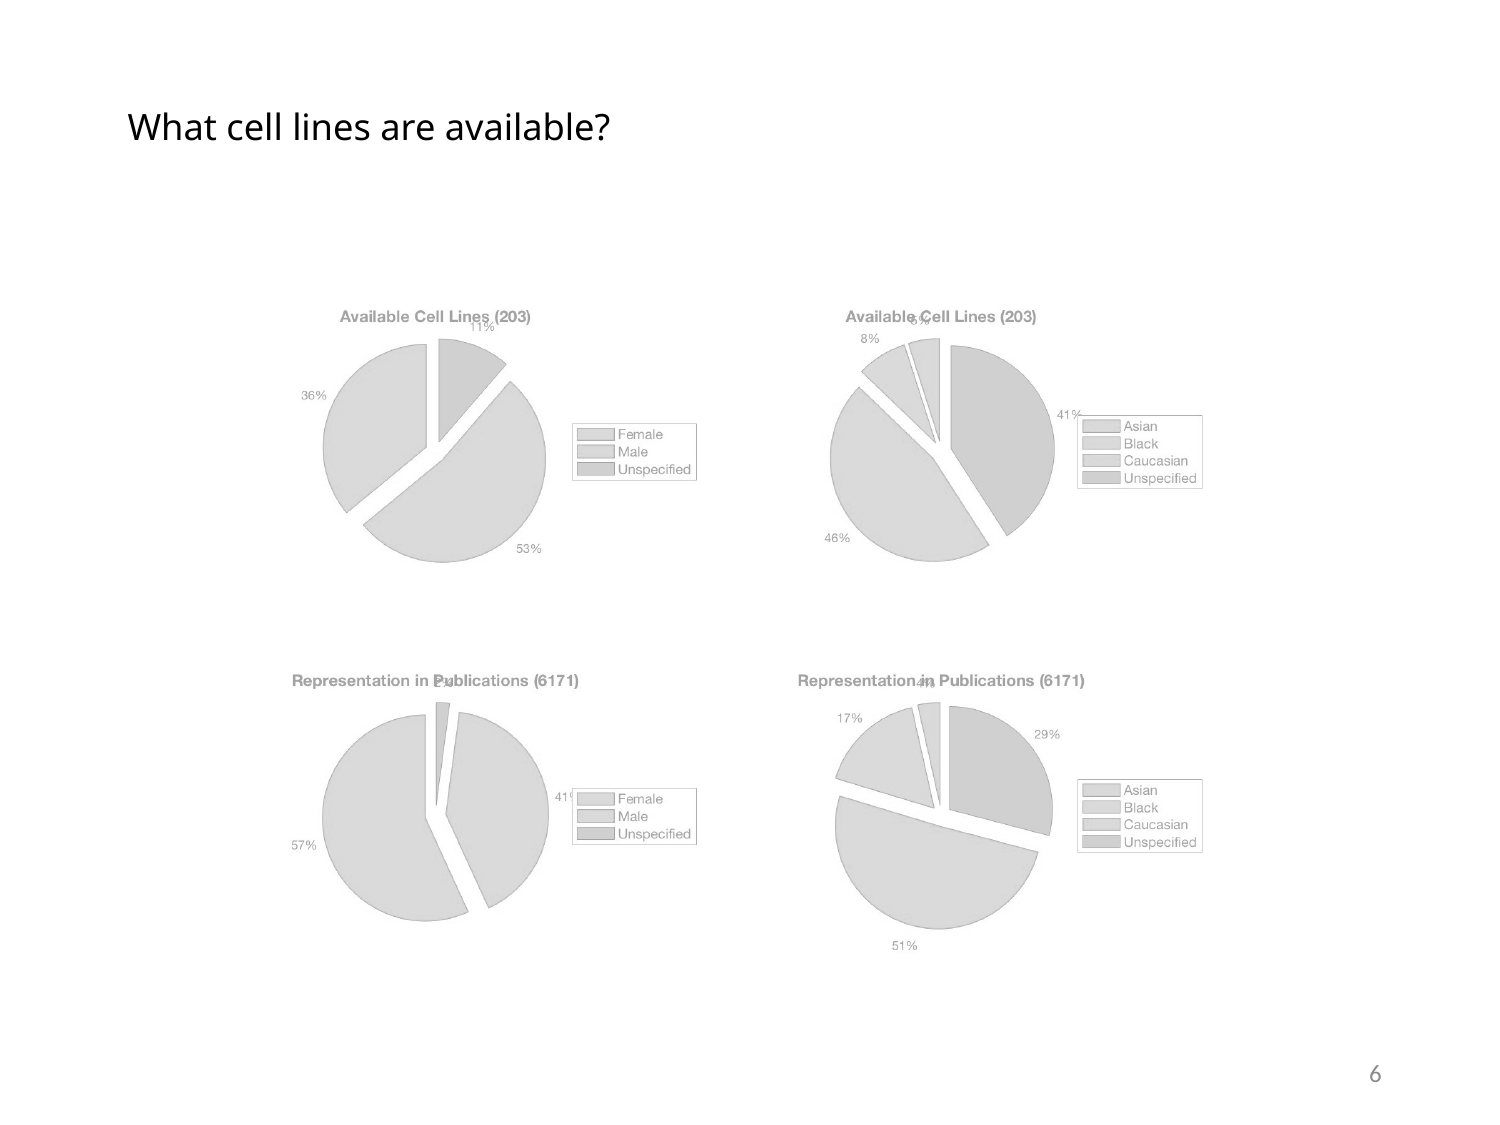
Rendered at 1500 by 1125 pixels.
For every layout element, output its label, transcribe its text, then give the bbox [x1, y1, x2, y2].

picture [162, 263, 1311, 1031]
title What cell lines are available? [112, 22, 1487, 240]
slide_number 6 [1059, 1042, 1397, 1103]
